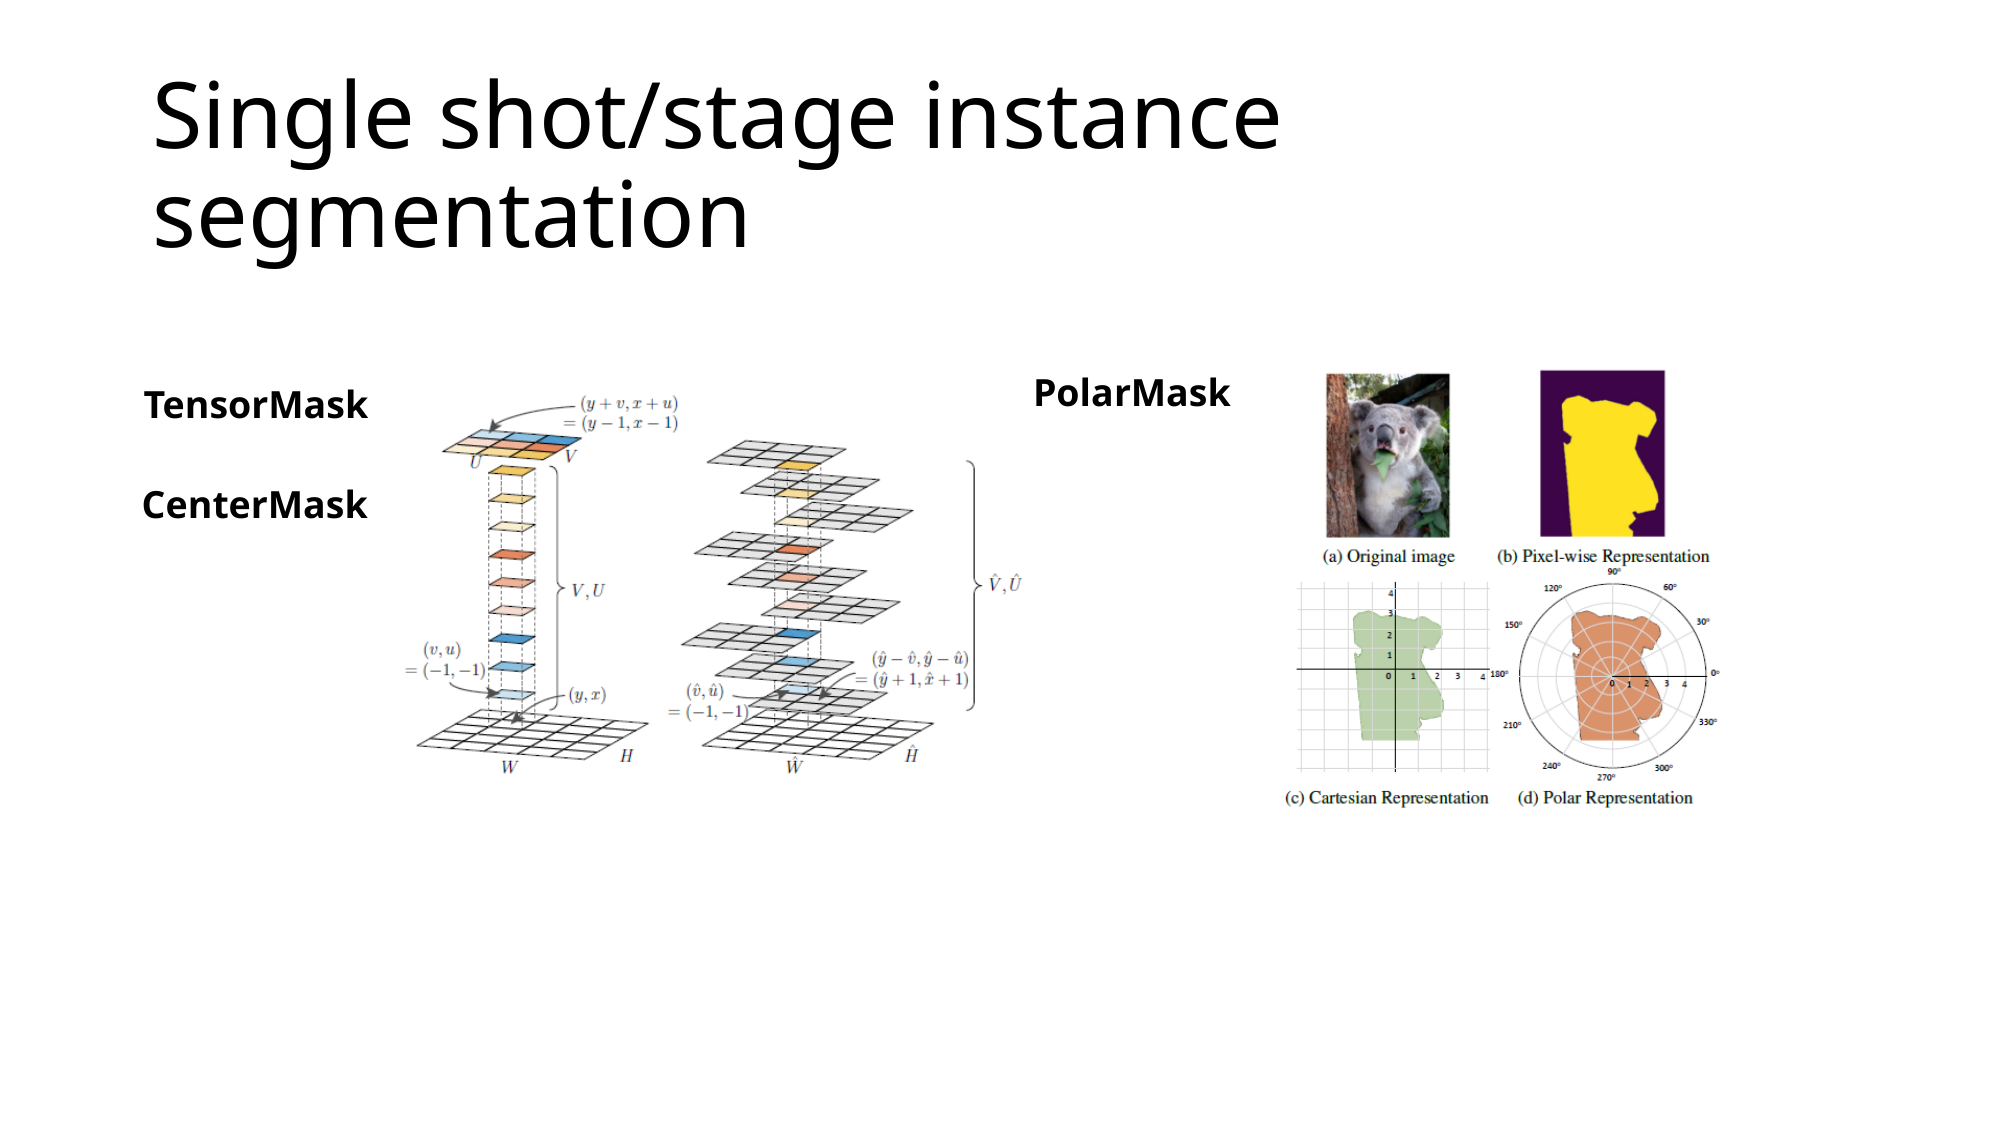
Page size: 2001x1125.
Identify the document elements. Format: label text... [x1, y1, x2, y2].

picture [1282, 354, 1724, 815]
text_box TensorMask [128, 373, 344, 434]
text_box PolarMask [1029, 361, 1246, 422]
title Single shot/stage instance segmentation [137, 59, 1863, 278]
picture [344, 354, 1029, 777]
text_box CenterMask [126, 473, 344, 534]
